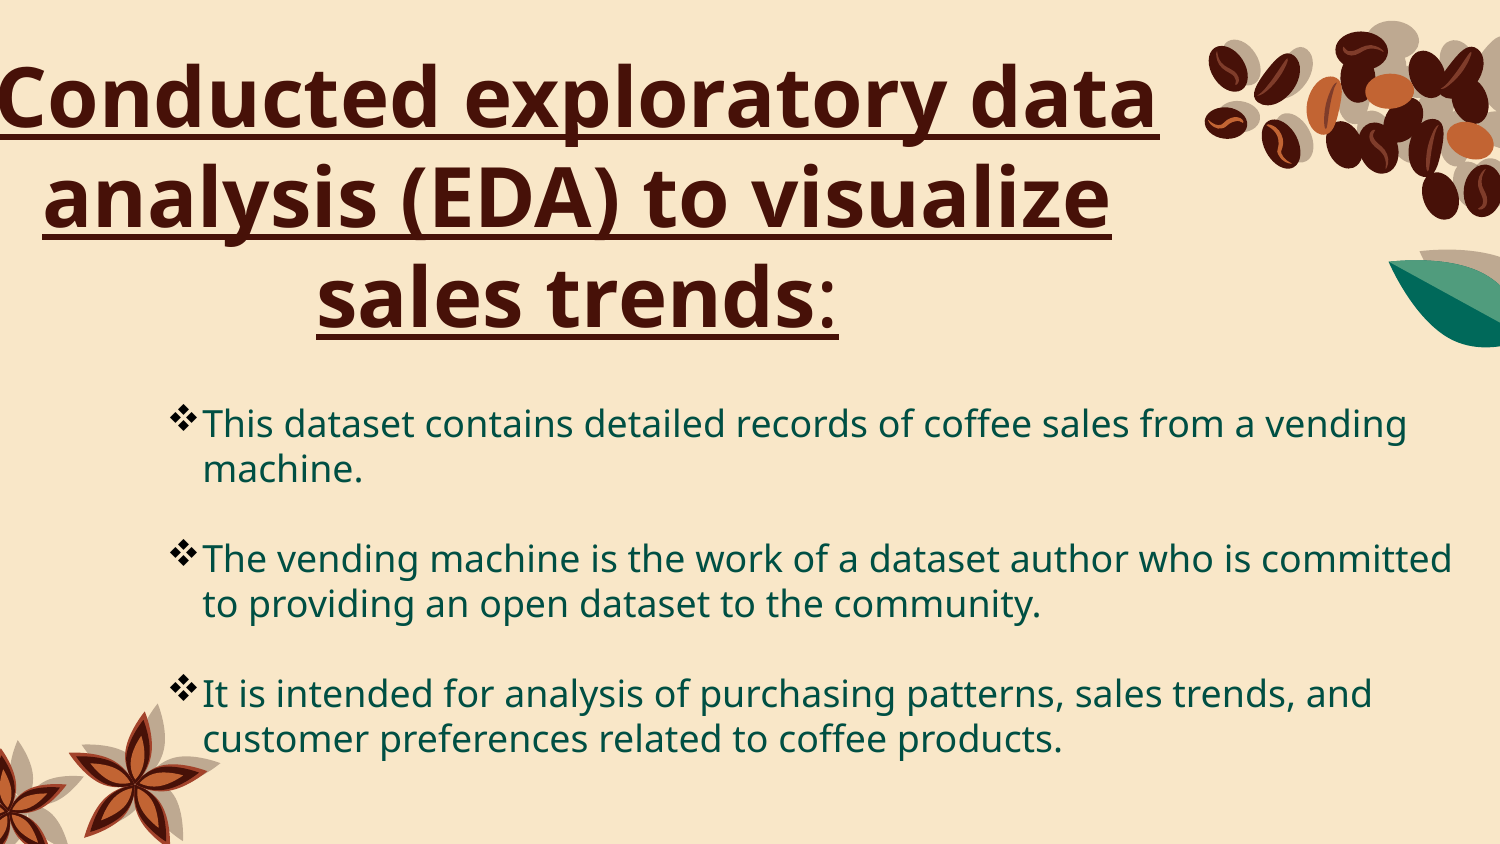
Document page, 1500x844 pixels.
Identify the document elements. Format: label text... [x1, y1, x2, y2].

text_box This dataset contains detailed records of coffee sales from a vending machine. The vending machine is the work of a dataset author who is committed to providing an open dataset to the community. It is intended for analysis of purchasing patterns, sales trends, and customer preferences related to coffee products. [152, 392, 1483, 778]
title Conducted exploratory data analysis (EDA) to visualize sales trends: [0, 28, 1218, 269]
